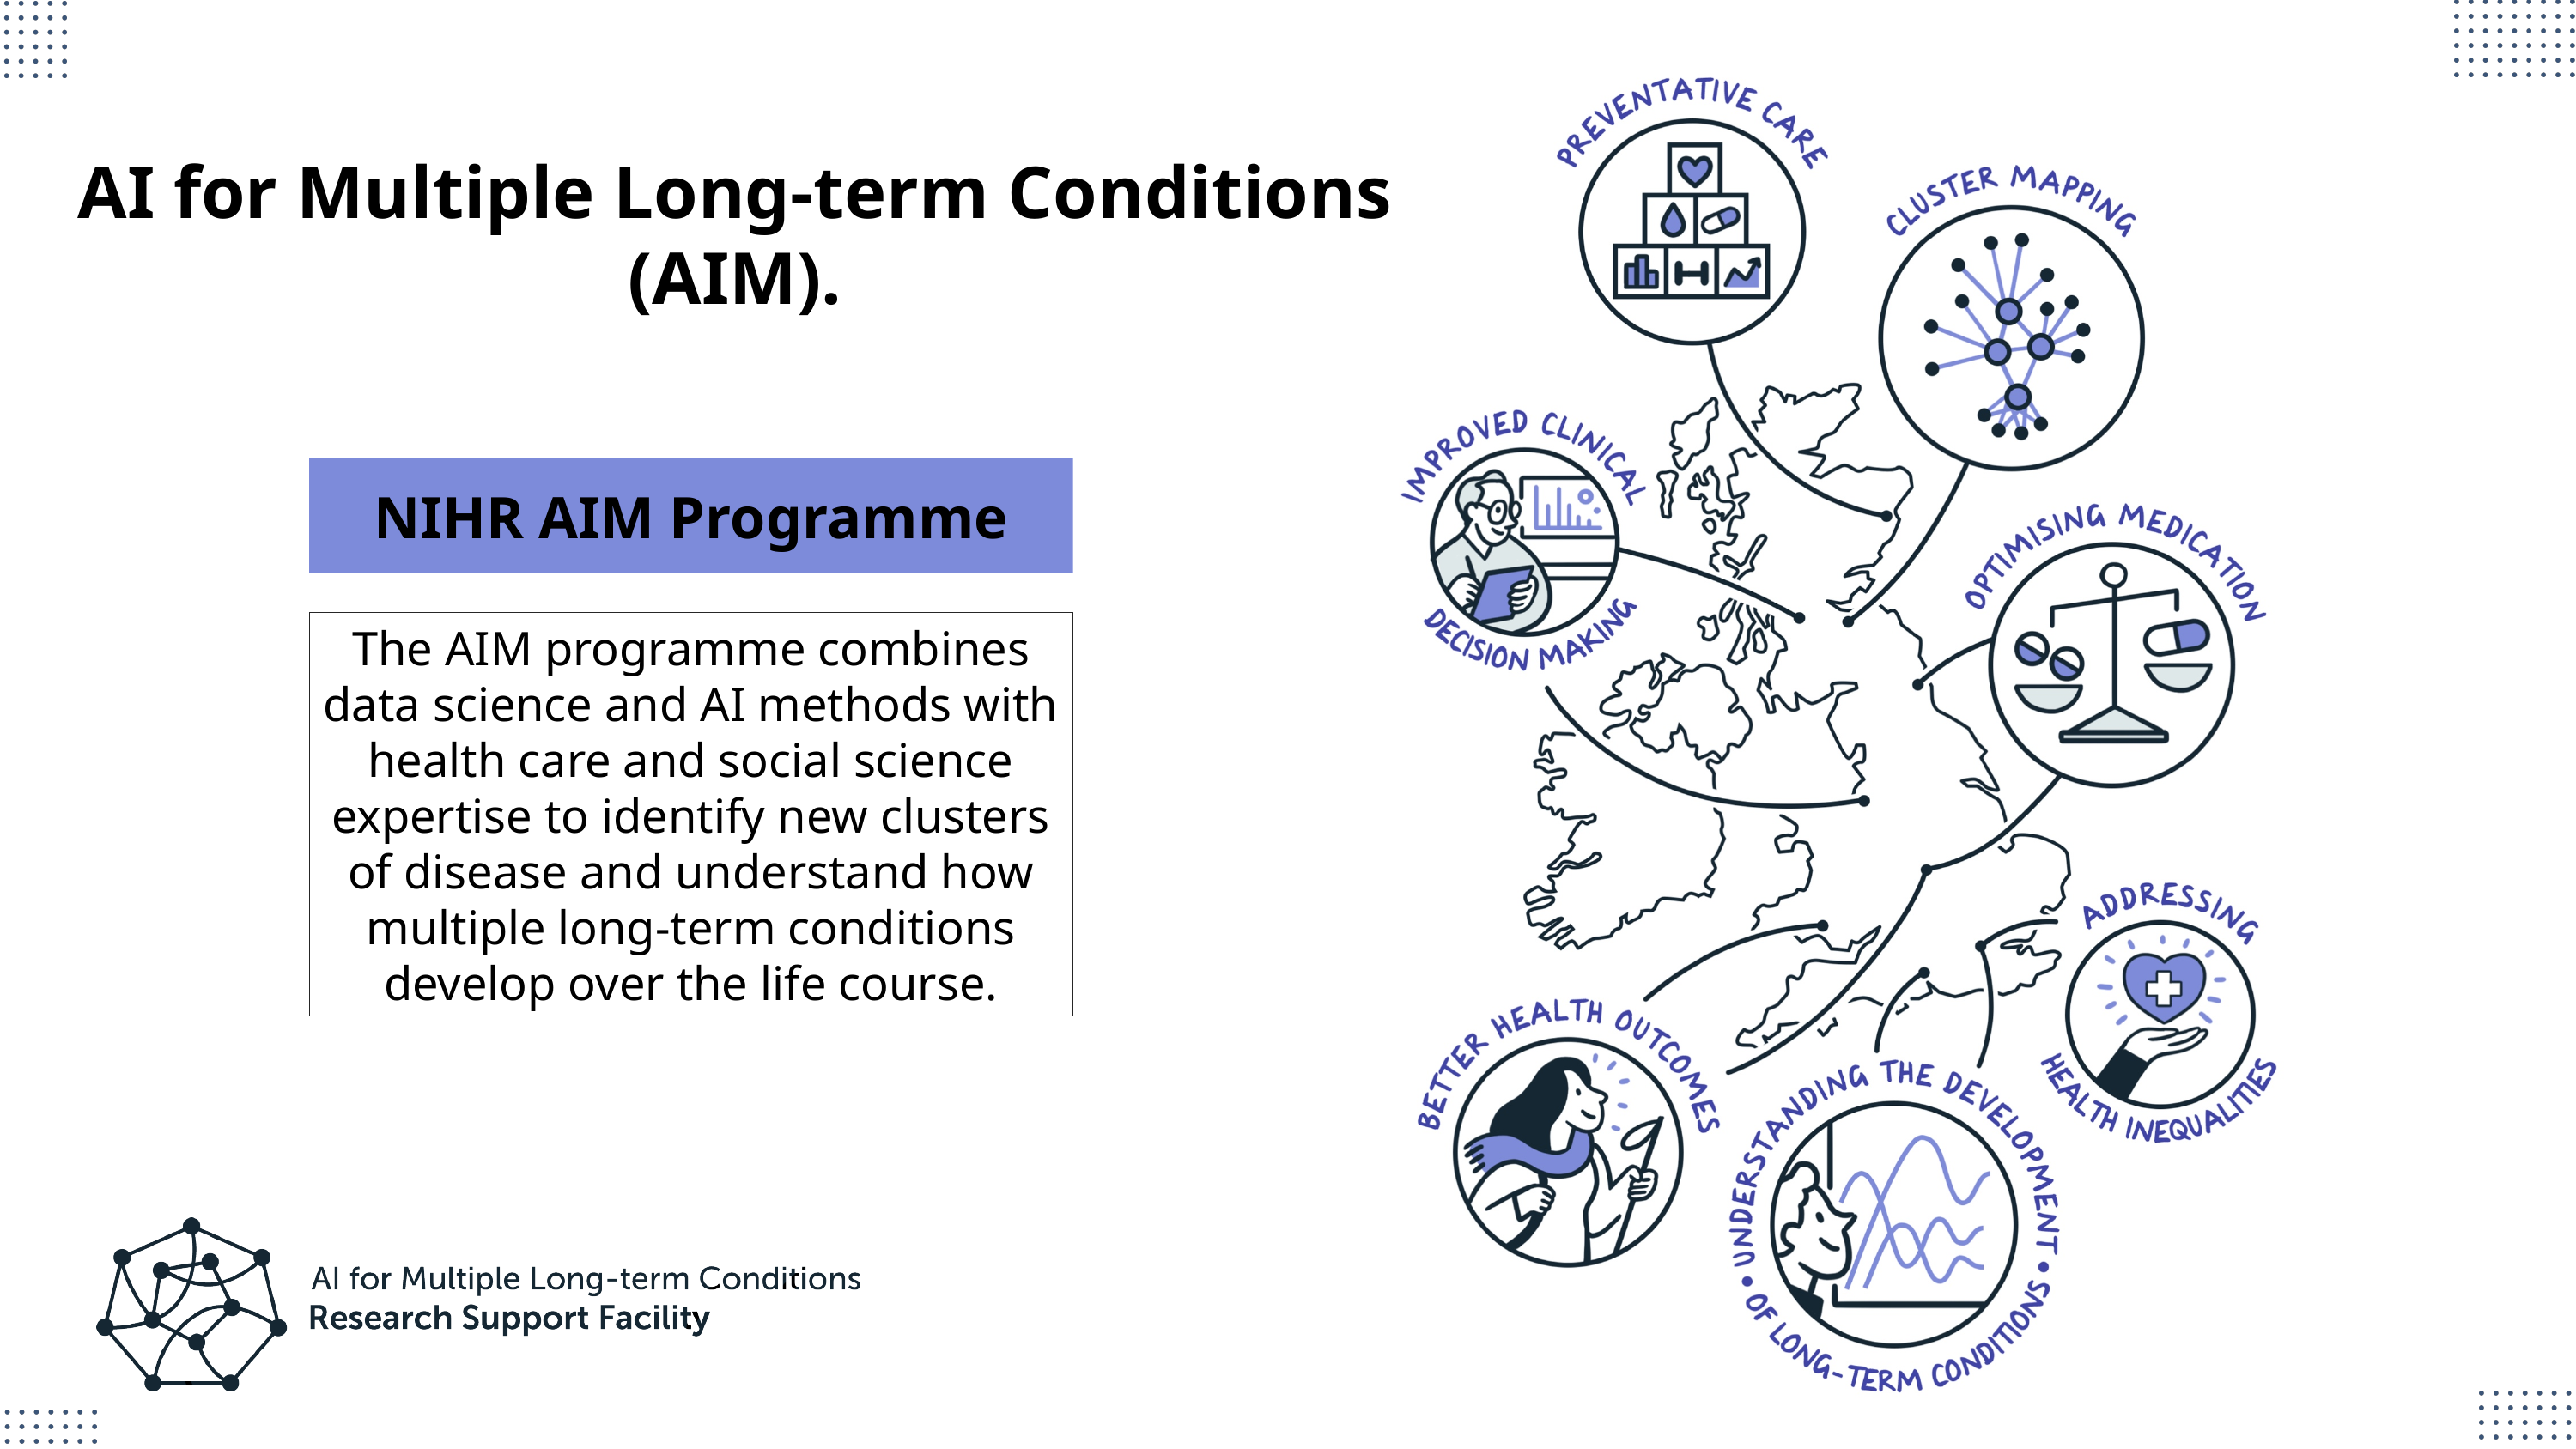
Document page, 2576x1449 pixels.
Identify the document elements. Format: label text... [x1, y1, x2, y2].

text_box AI for Multiple Long-term Conditions (AIM). [35, 140, 1340, 325]
text_box The AIM programme combines data science and AI methods with health care and social science expertise to identify new clusters of disease and understand how multiple long-term conditions develop over the life course. [309, 612, 1073, 1016]
picture [95, 1217, 860, 1391]
picture [2453, 0, 2576, 77]
picture [2479, 1391, 2576, 1449]
text_box NIHR AIM Programme [309, 458, 1073, 573]
picture [0, 0, 68, 79]
picture [1344, 31, 2342, 1441]
picture [0, 1410, 97, 1449]
